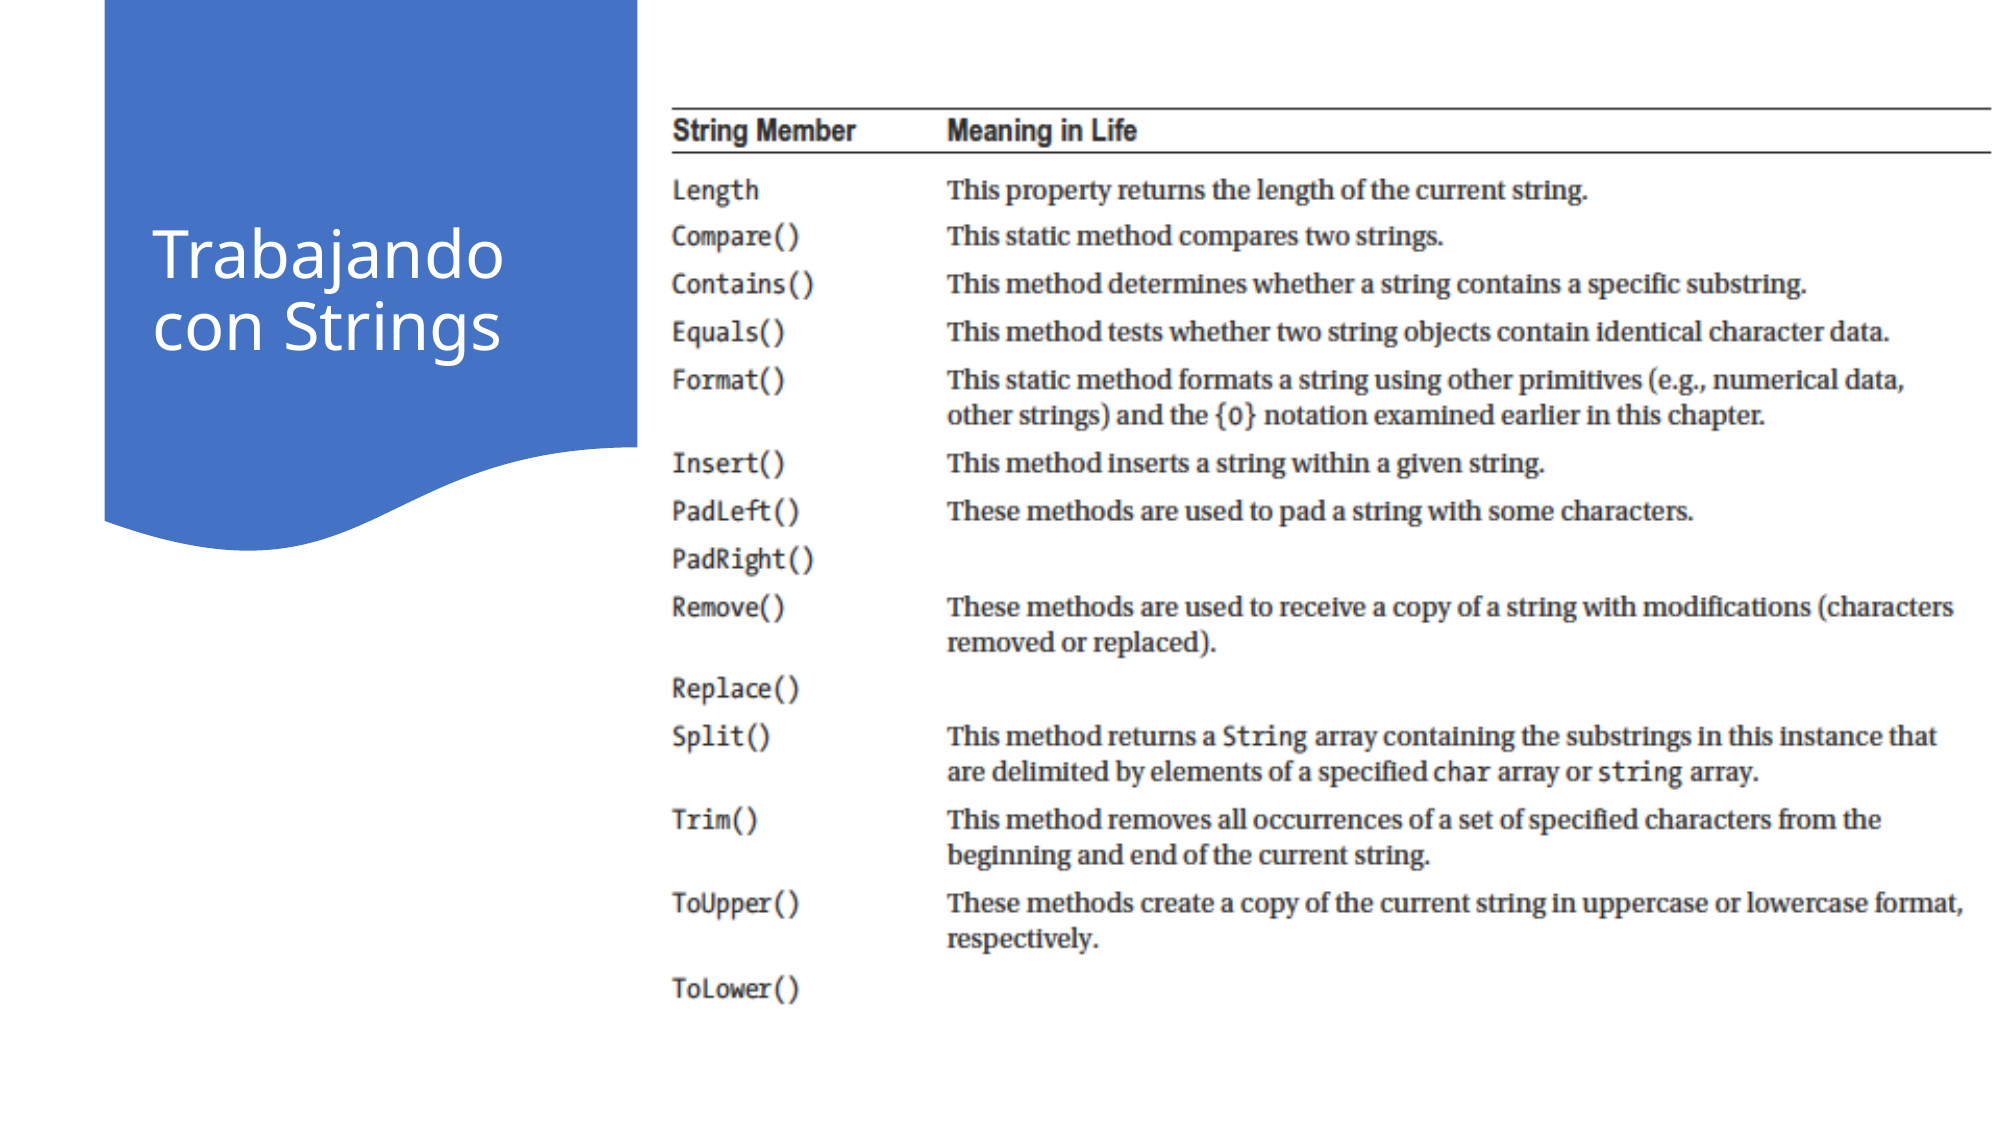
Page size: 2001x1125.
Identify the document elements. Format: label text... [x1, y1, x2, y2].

picture [660, 102, 1998, 1013]
title Trabajando con Strings [137, 28, 604, 558]
text_box [103, 0, 639, 533]
